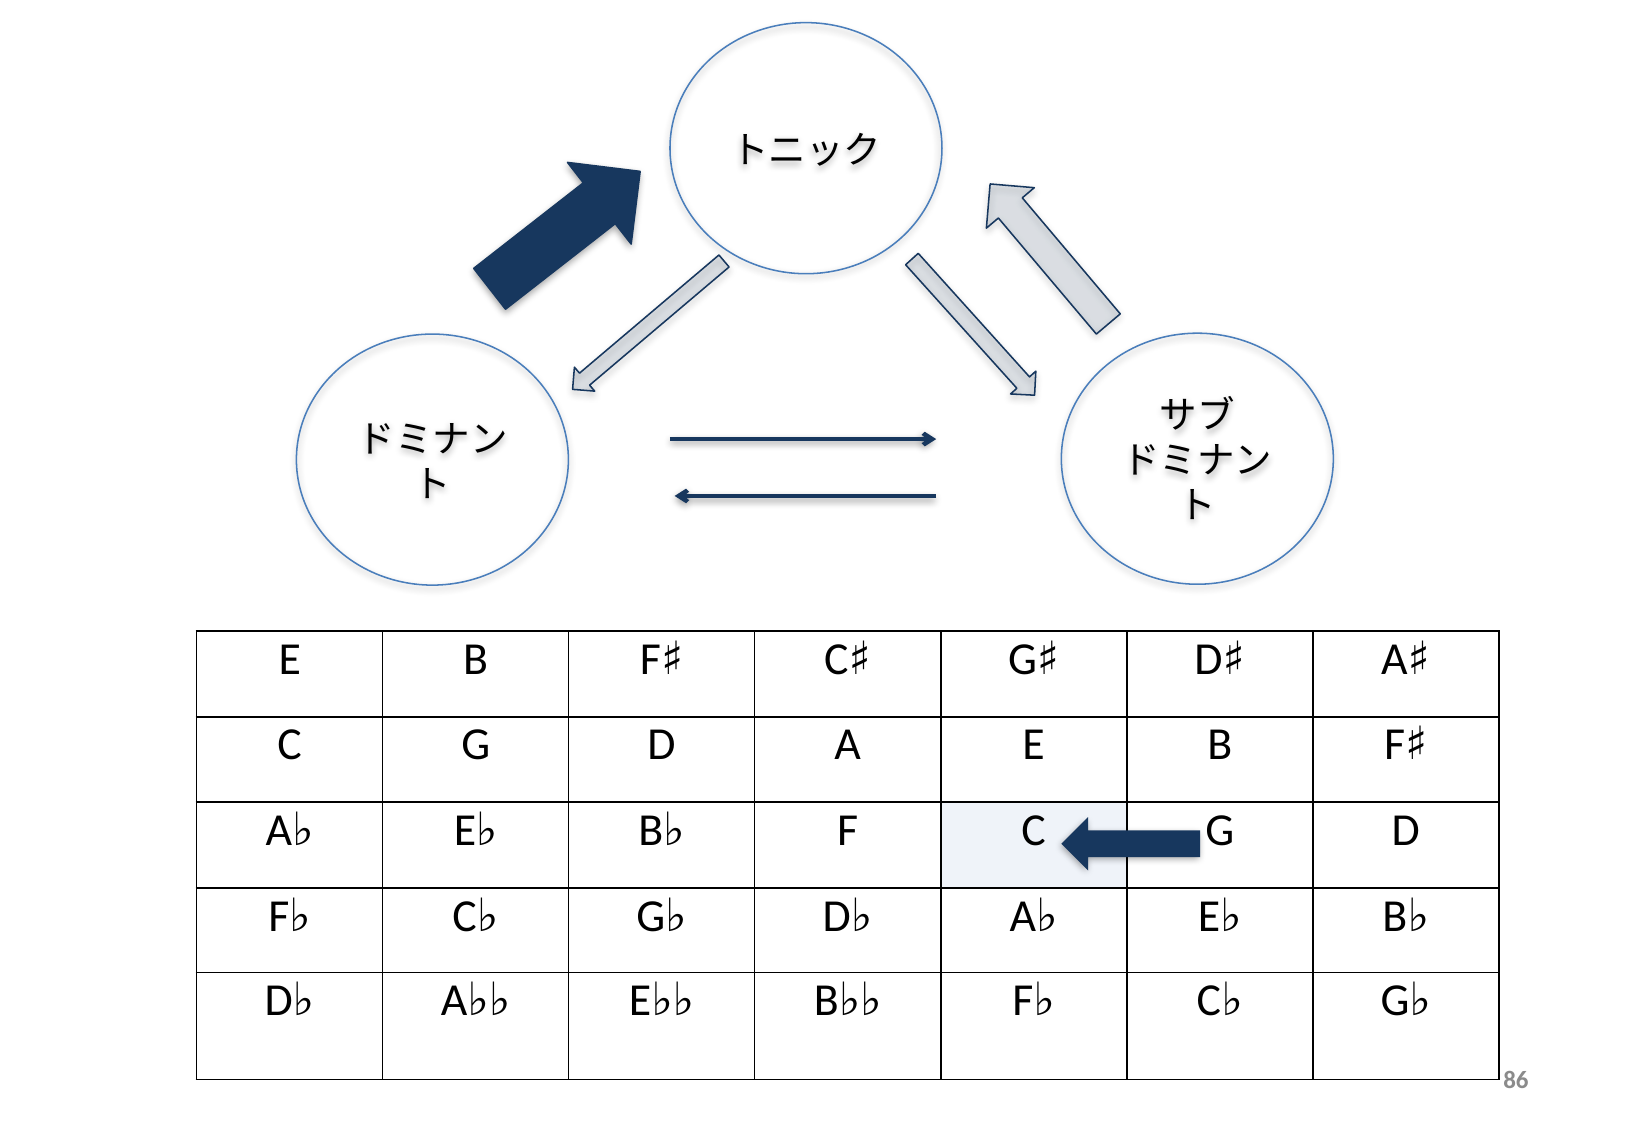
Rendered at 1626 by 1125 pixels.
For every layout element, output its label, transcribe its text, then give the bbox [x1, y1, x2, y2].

table_cell A [755, 718, 940, 801]
table_header F♯ [569, 632, 754, 716]
table_cell A♭♭ [383, 973, 568, 1079]
table_header E [197, 632, 382, 716]
table_cell E [942, 718, 1126, 801]
table_cell C [197, 718, 382, 801]
table_cell G [1128, 803, 1312, 887]
table_header D♯ [1128, 632, 1312, 716]
table_cell A♭ [942, 889, 1126, 972]
table_header G♯ [942, 632, 1126, 716]
table_cell A♭ [197, 803, 382, 887]
slide_number 86 [1164, 1042, 1544, 1103]
table_cell F♯ [1314, 718, 1498, 801]
table_cell D♭ [755, 889, 940, 972]
table_cell B [1128, 718, 1312, 801]
table_header B [383, 632, 568, 716]
table_cell G♭ [569, 889, 754, 972]
table_cell B♭♭ [755, 973, 940, 1079]
table_cell C♭ [383, 889, 568, 972]
table_cell E♭♭ [569, 973, 754, 1079]
table_cell C [942, 803, 1126, 887]
table_cell F♭ [197, 889, 382, 972]
table_cell F [755, 803, 940, 887]
table_header A♯ [1314, 632, 1498, 716]
table_header C♯ [755, 632, 940, 716]
table_cell G [383, 718, 568, 801]
table_cell D♭ [197, 973, 382, 1079]
table_cell D [1314, 803, 1498, 887]
table_cell E♭ [1128, 889, 1312, 972]
table_cell D [569, 718, 754, 801]
text_box [1060, 816, 1202, 872]
table_cell F♭ [942, 973, 1126, 1079]
table_cell G♭ [1314, 973, 1498, 1042]
table_cell B♭ [1314, 889, 1498, 972]
table_cell E♭ [383, 803, 568, 887]
table_cell B♭ [569, 803, 754, 887]
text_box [296, 22, 1334, 586]
table_cell C♭ [1128, 973, 1312, 1079]
